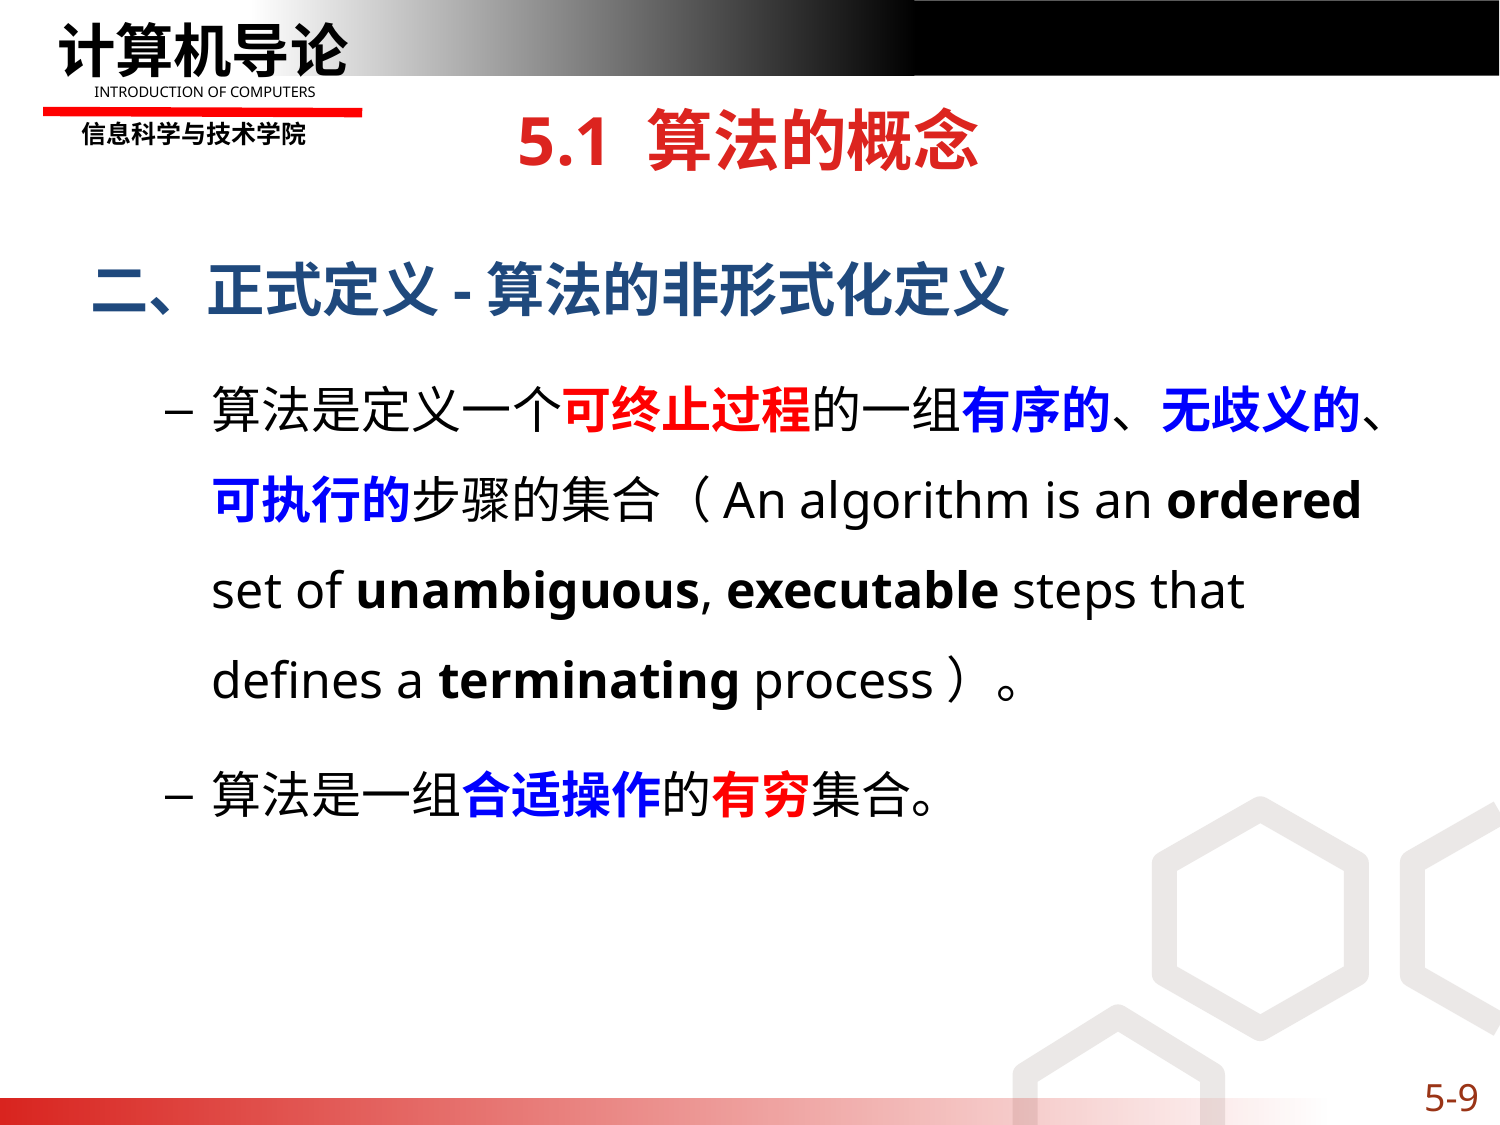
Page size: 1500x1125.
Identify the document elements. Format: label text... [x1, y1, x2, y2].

slide_number 5-9 [1316, 1069, 1495, 1125]
title 5.1 算法的概念 [75, 89, 1424, 188]
list 二、正式定义-算法的非形式化定义 算法是定义一个可终止过程的一组有序的、无歧义的、可执行的步骤的集合（An algorithm is an ordered set of unambiguous, executable steps that defines a terminating process）。 算法是一组合适操作的有穷集合。 [75, 210, 1425, 1005]
